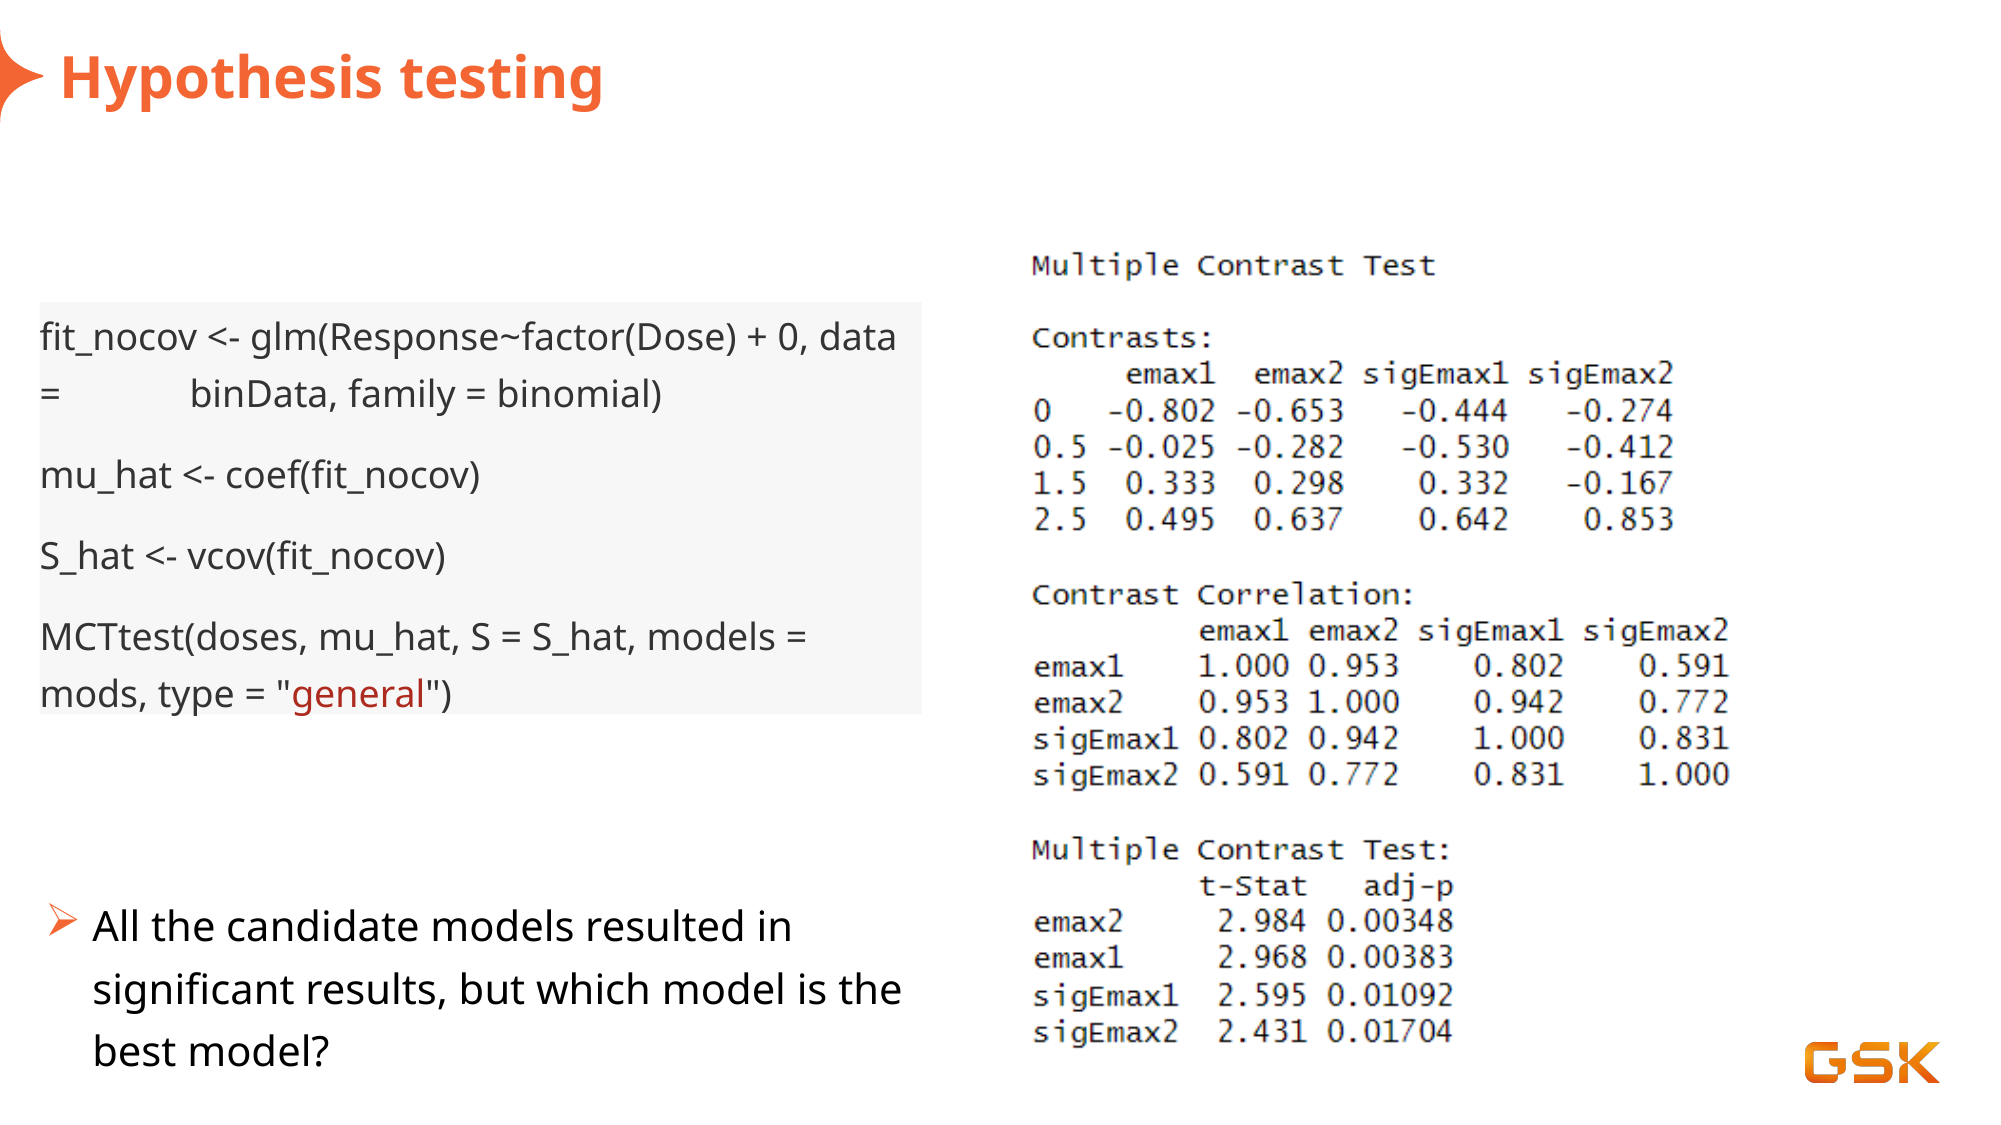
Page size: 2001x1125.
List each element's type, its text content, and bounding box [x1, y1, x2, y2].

text_box fit_nocov <- glm(Response~factor(Dose) + 0, data = binData, family = binomial) mu_hat <- coef(fit_nocov) S_hat <- vcov(fit_nocov) MCTtest(doses, mu_hat, S = S_hat, models = mods, type = "general") [39, 302, 922, 715]
text_box All the candidate models resulted in significant results, but which model is the best model? [39, 881, 922, 1097]
picture [1805, 1042, 1940, 1083]
title Hypothesis testing [59, 39, 1940, 111]
picture [1027, 247, 1743, 1052]
